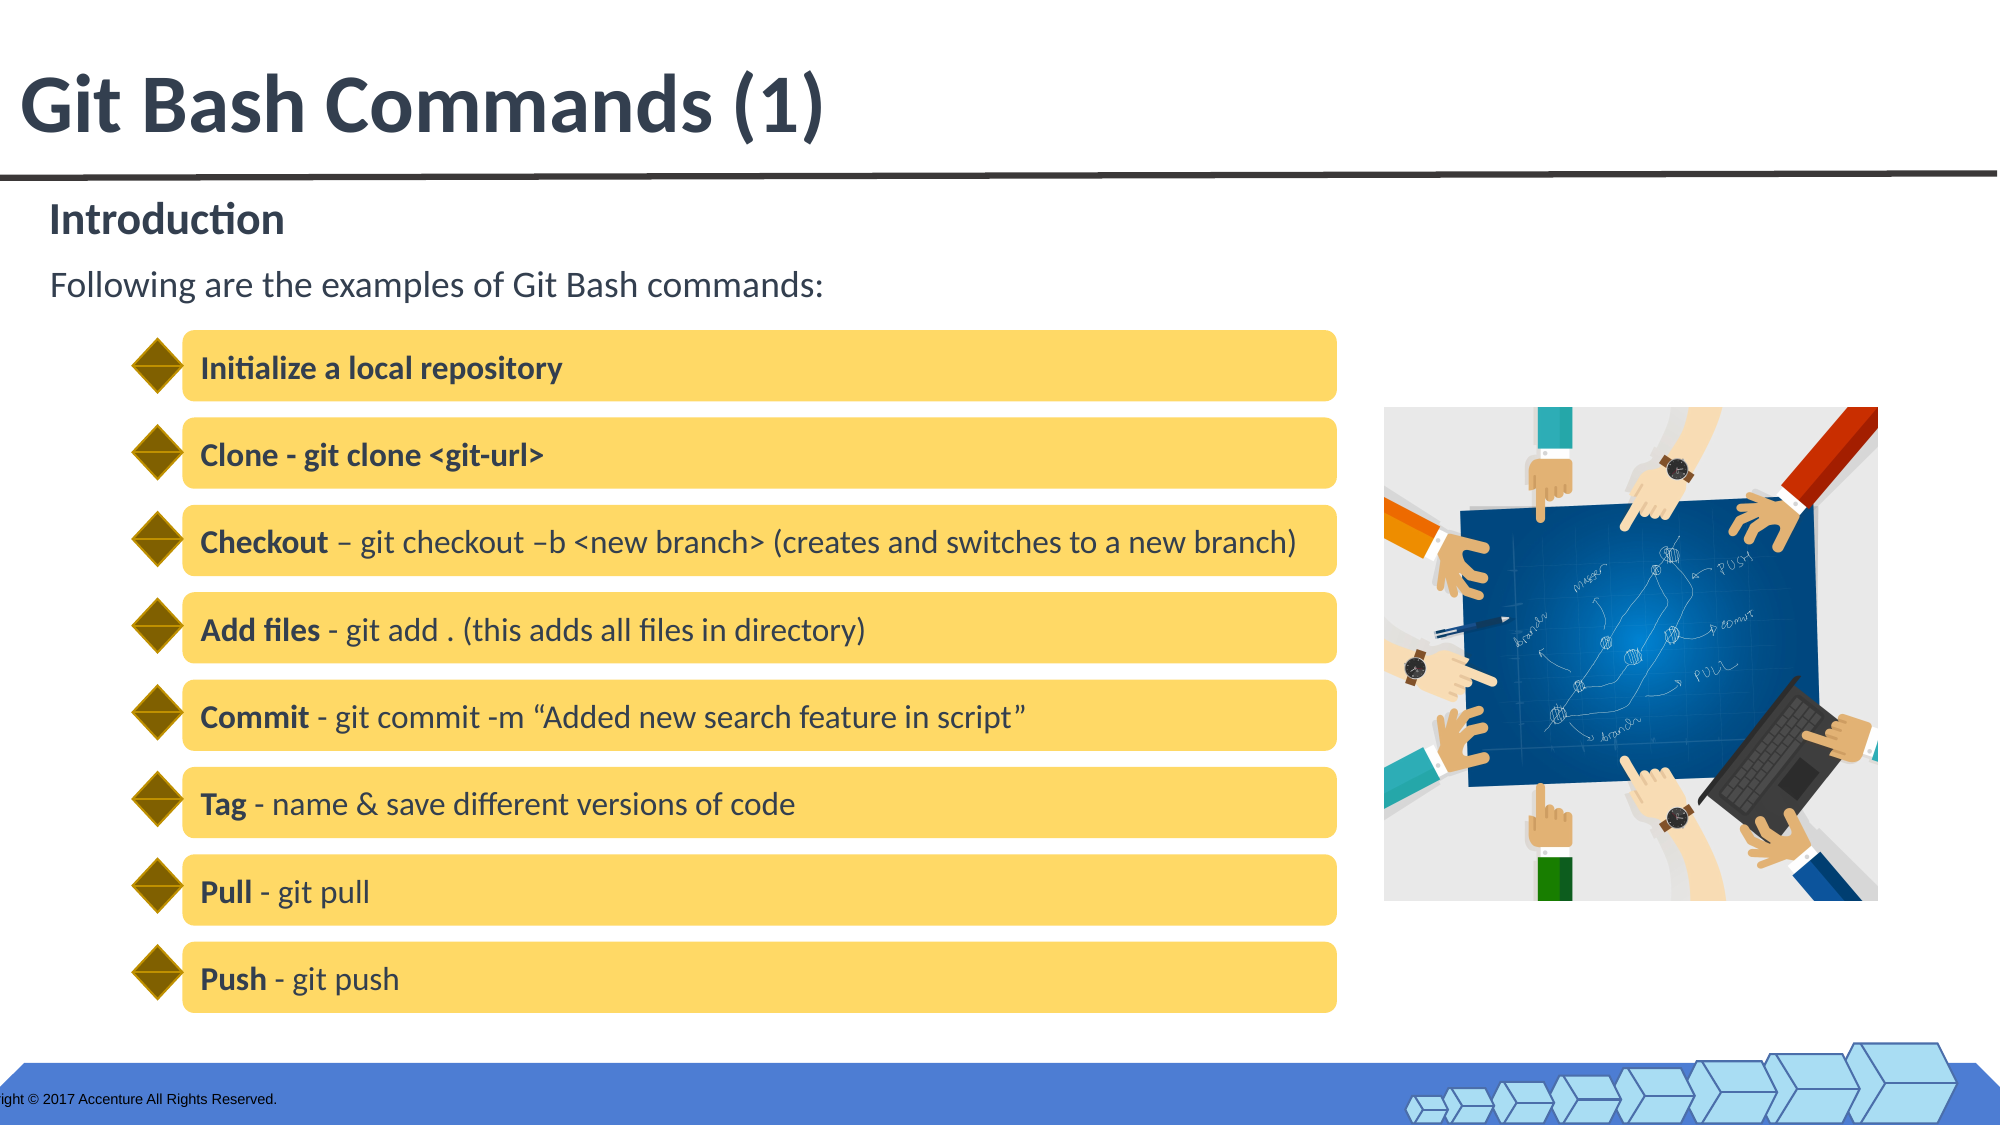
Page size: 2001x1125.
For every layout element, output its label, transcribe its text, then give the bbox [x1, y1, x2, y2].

title Git Bash Commands (1) [5, 53, 2000, 147]
picture [1384, 407, 1878, 901]
list Following are the examples of Git Bash commands: [35, 257, 1895, 327]
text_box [132, 330, 1337, 1013]
list Introduction [34, 188, 1896, 254]
